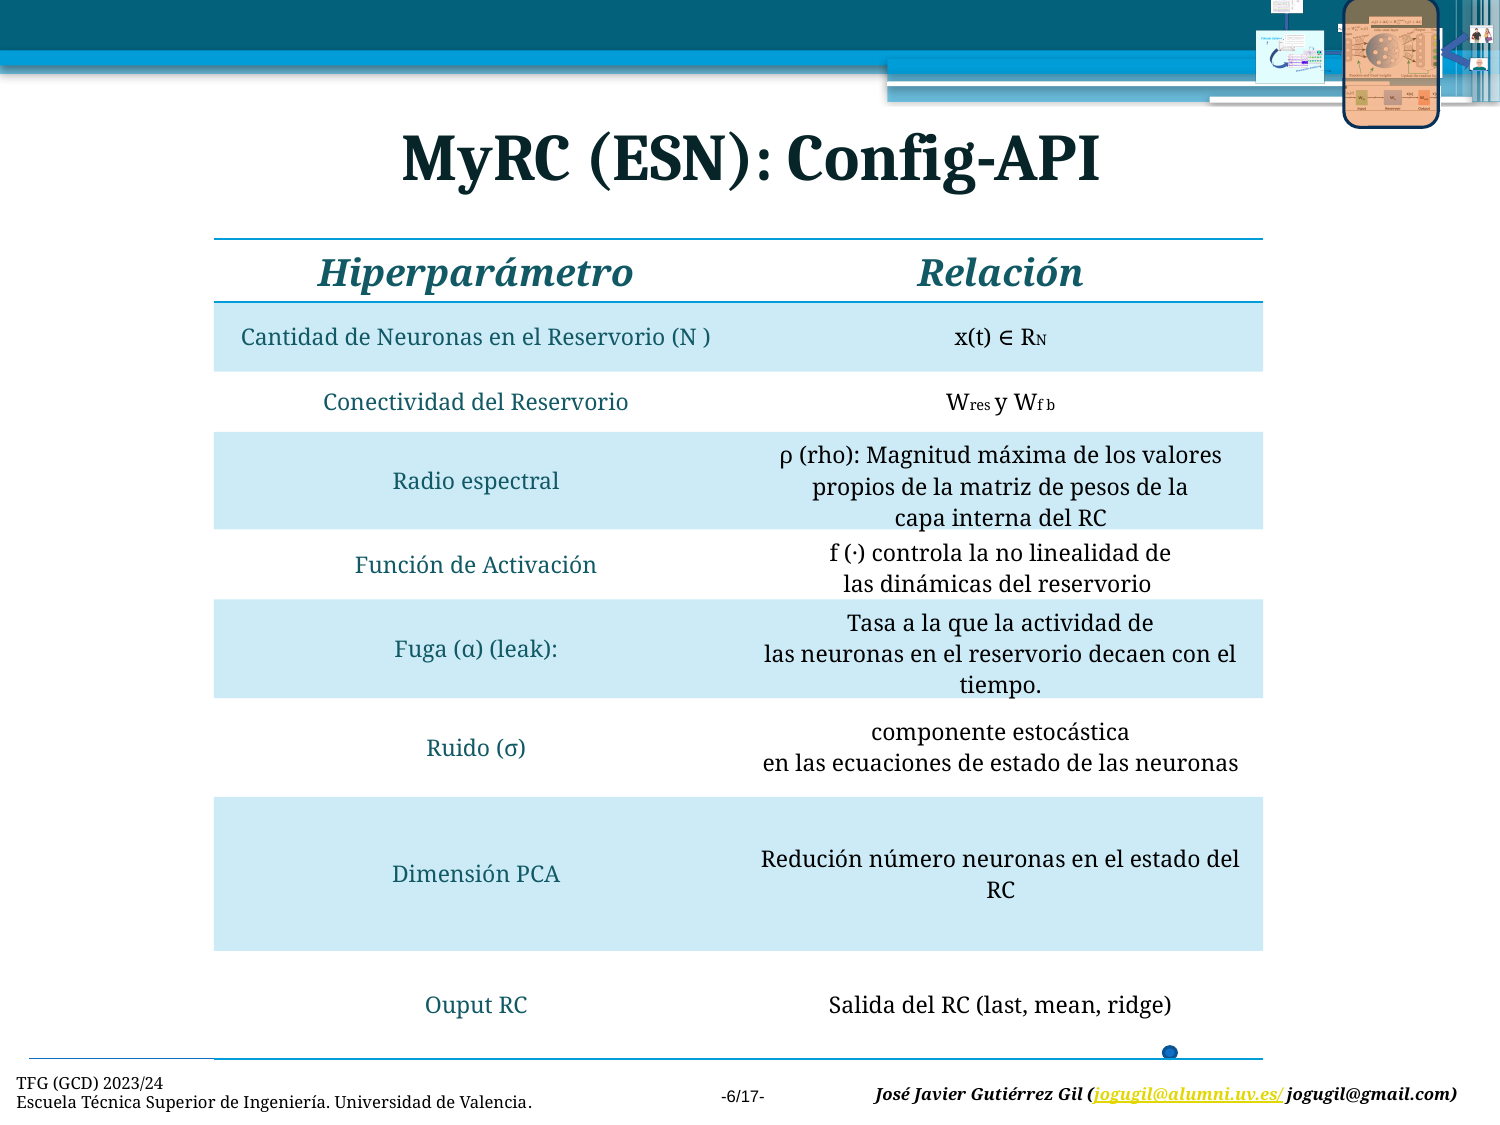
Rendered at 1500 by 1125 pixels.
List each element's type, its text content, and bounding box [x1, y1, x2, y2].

table_cell componente estocástica en las ecuaciones de estado de las neuronas [738, 698, 1263, 797]
text_box -6/17- [693, 1078, 798, 1114]
table_cell f (·) controla la no linealidad de las dinámicas del reservorio [738, 529, 1263, 599]
table_cell Ruido (σ) [214, 698, 738, 797]
text_box José Javier Gutiérrez Gil (jogugil@alumni.uv.es/ jogugil@gmail.com) [950, 1057, 1473, 1125]
table_cell Dimensión PCA [214, 797, 738, 951]
table_cell Cantidad de Neuronas en el Reservorio (N ) [214, 303, 738, 372]
table_cell Redución número neuronas en el estado del RC [738, 797, 1263, 951]
table_cell Radio espectral [214, 432, 738, 529]
table_cell Función de Activación [214, 529, 738, 599]
table_cell ρ (rho): Magnitud máxima de los valores propios de la matriz de pesos de la capa interna del RC [738, 432, 1263, 529]
text_box MyRC (ESN): Config-API [3, 105, 1500, 203]
table_cell Conectividad del Reservorio [214, 372, 738, 432]
table_cell Ouput RC [214, 951, 738, 1056]
text_box TFG (GCD) 2023/24 Escuela Técnica Superior de Ingeniería. Universidad de Valencia. [1, 1059, 606, 1125]
picture [1242, 0, 1500, 117]
table_cell Wres y Wf b [738, 372, 1263, 432]
table_header Hiperparámetro [214, 240, 738, 301]
table_cell x(t) ∈ RN [738, 303, 1263, 372]
table_header Relación [738, 240, 1263, 301]
table_cell Tasa a la que la actividad de las neuronas en el reservorio decaen con el tiempo. [738, 599, 1263, 698]
table_cell Fuga (α) (leak): [214, 599, 738, 698]
table_cell Salida del RC (last, mean, ridge) [738, 951, 1263, 1058]
